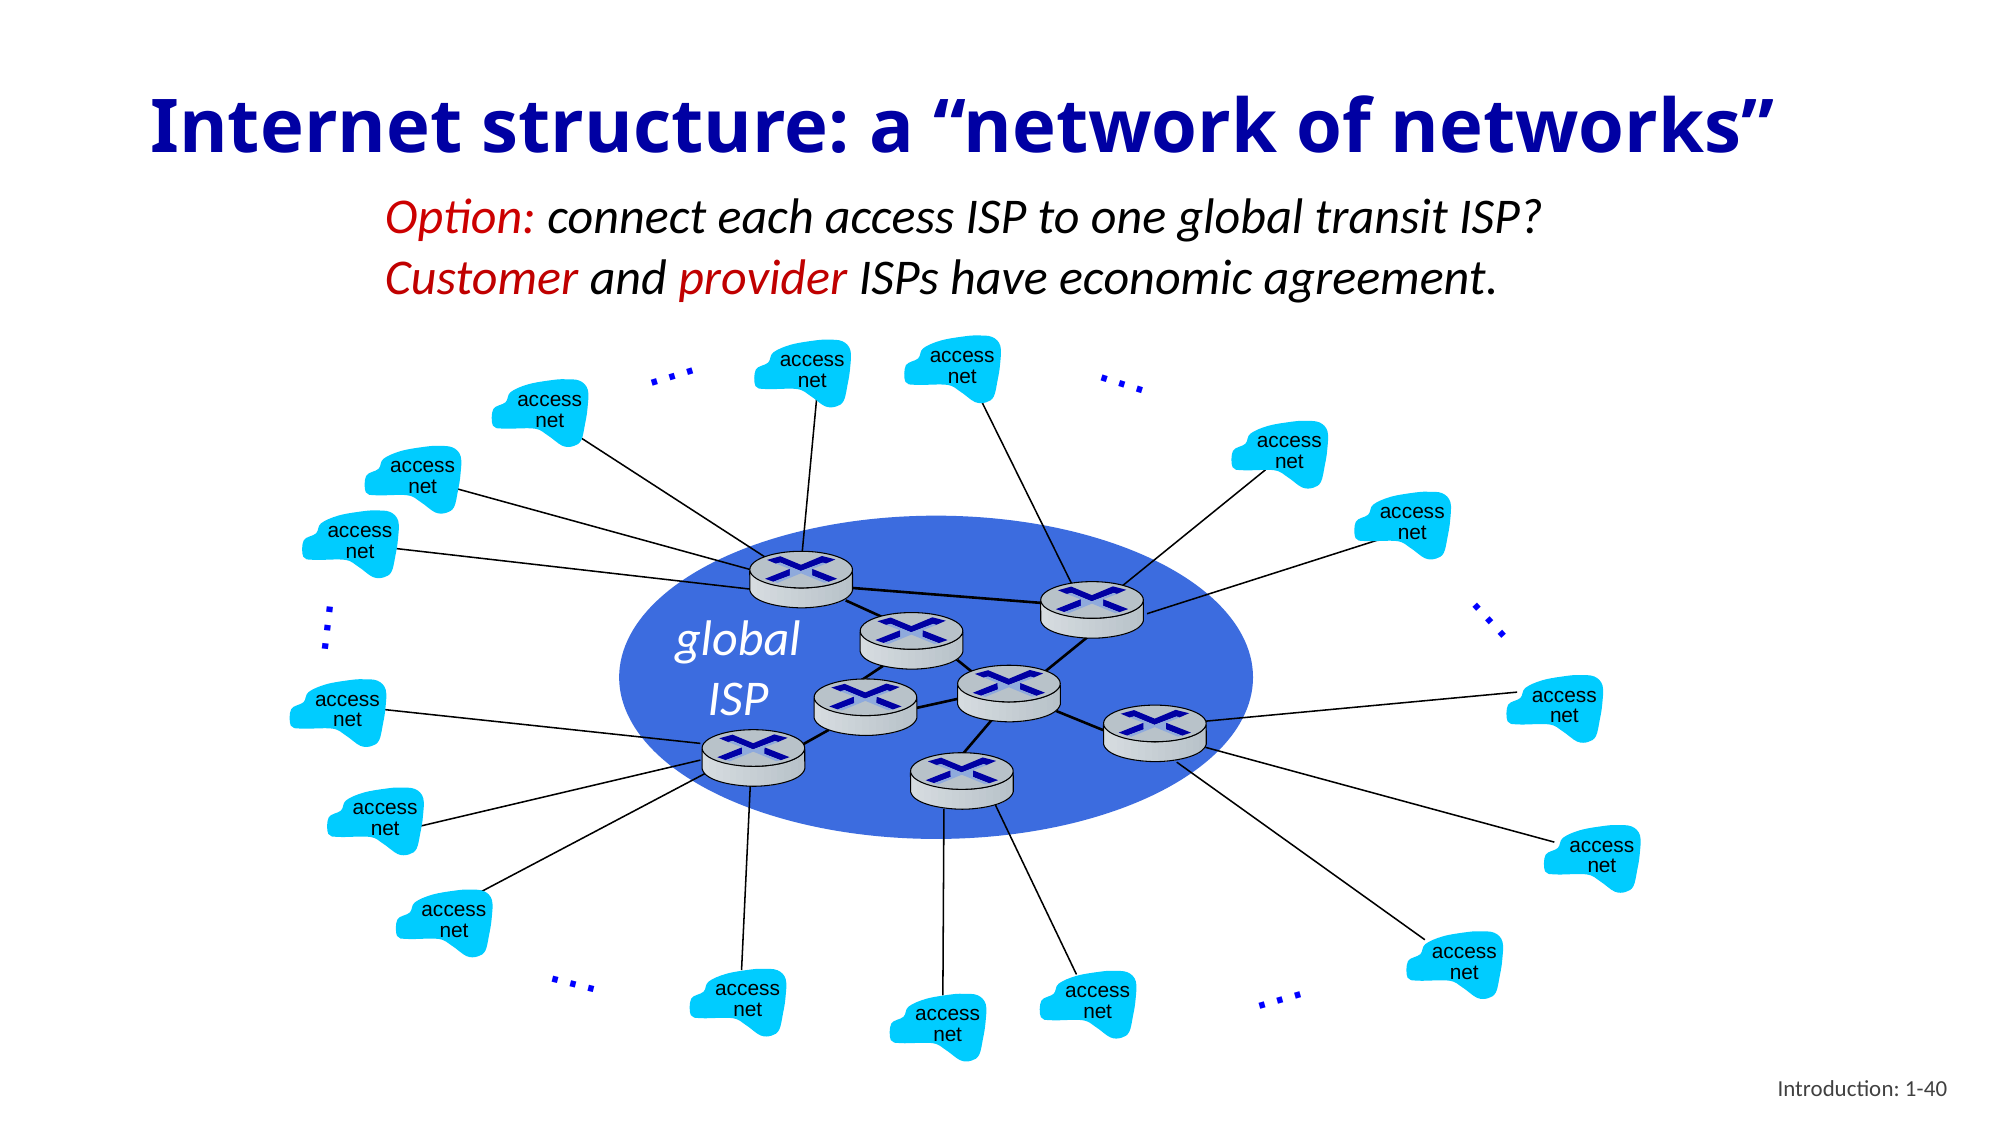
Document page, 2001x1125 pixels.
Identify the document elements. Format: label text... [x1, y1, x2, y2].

slide_number Introduction: 1-40 [1512, 1056, 1963, 1117]
text_box Option: connect each access ISP to one global transit ISP? Customer and provider ISPs have economic agreement. [370, 185, 1716, 296]
title Internet structure: a “network of networks” [135, 55, 1861, 202]
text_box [265, 314, 1650, 1063]
